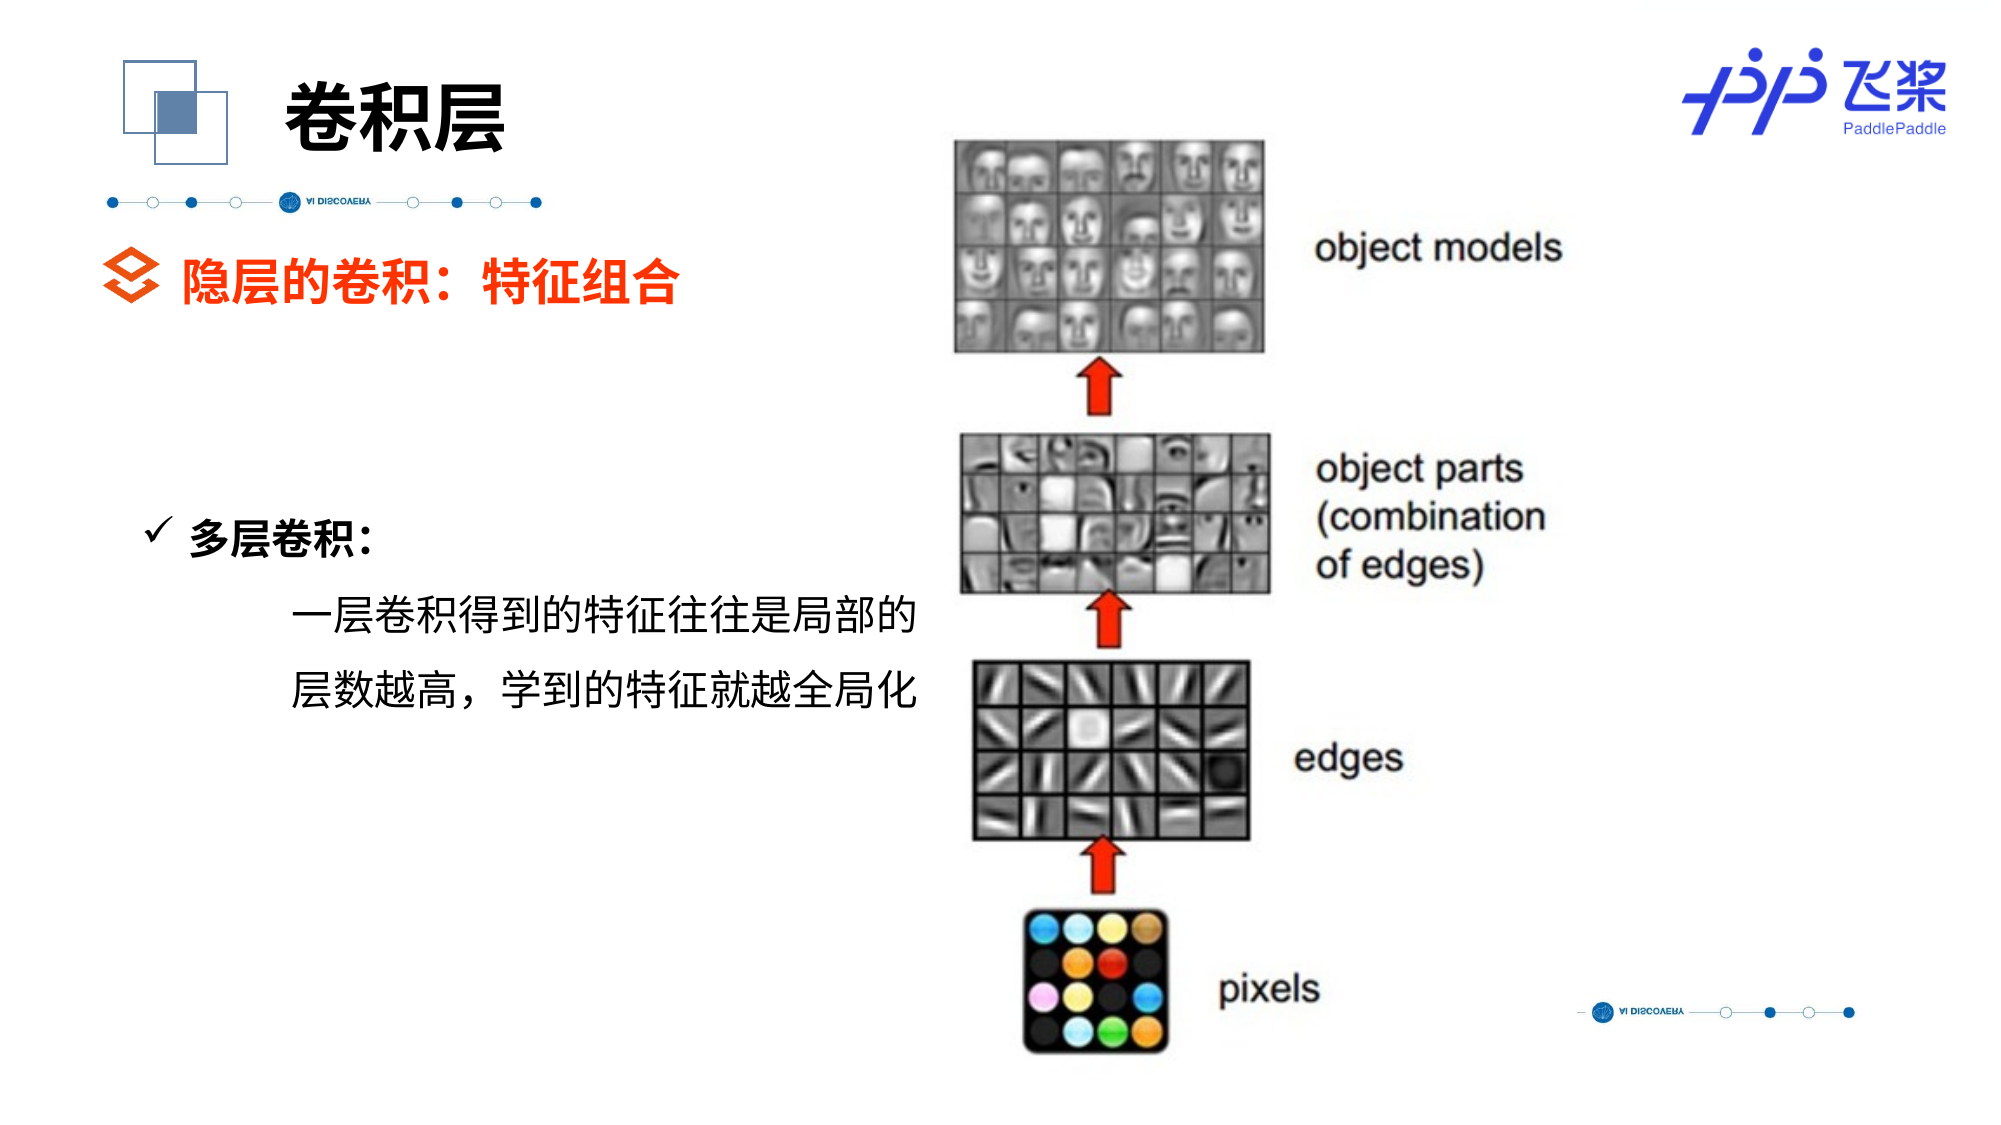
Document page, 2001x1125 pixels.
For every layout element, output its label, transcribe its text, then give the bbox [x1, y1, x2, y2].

text_box 卷积层 [269, 62, 648, 168]
text_box 多层卷积： 一层卷积得到的特征往往是局部的 层数越高，学到的特征就越全局化 [51, 480, 941, 755]
picture [88, 232, 174, 318]
picture [941, 131, 1863, 1078]
picture [95, 180, 550, 229]
picture [1635, 0, 1988, 173]
text_box 隐层的卷积：特征组合 [166, 227, 941, 318]
